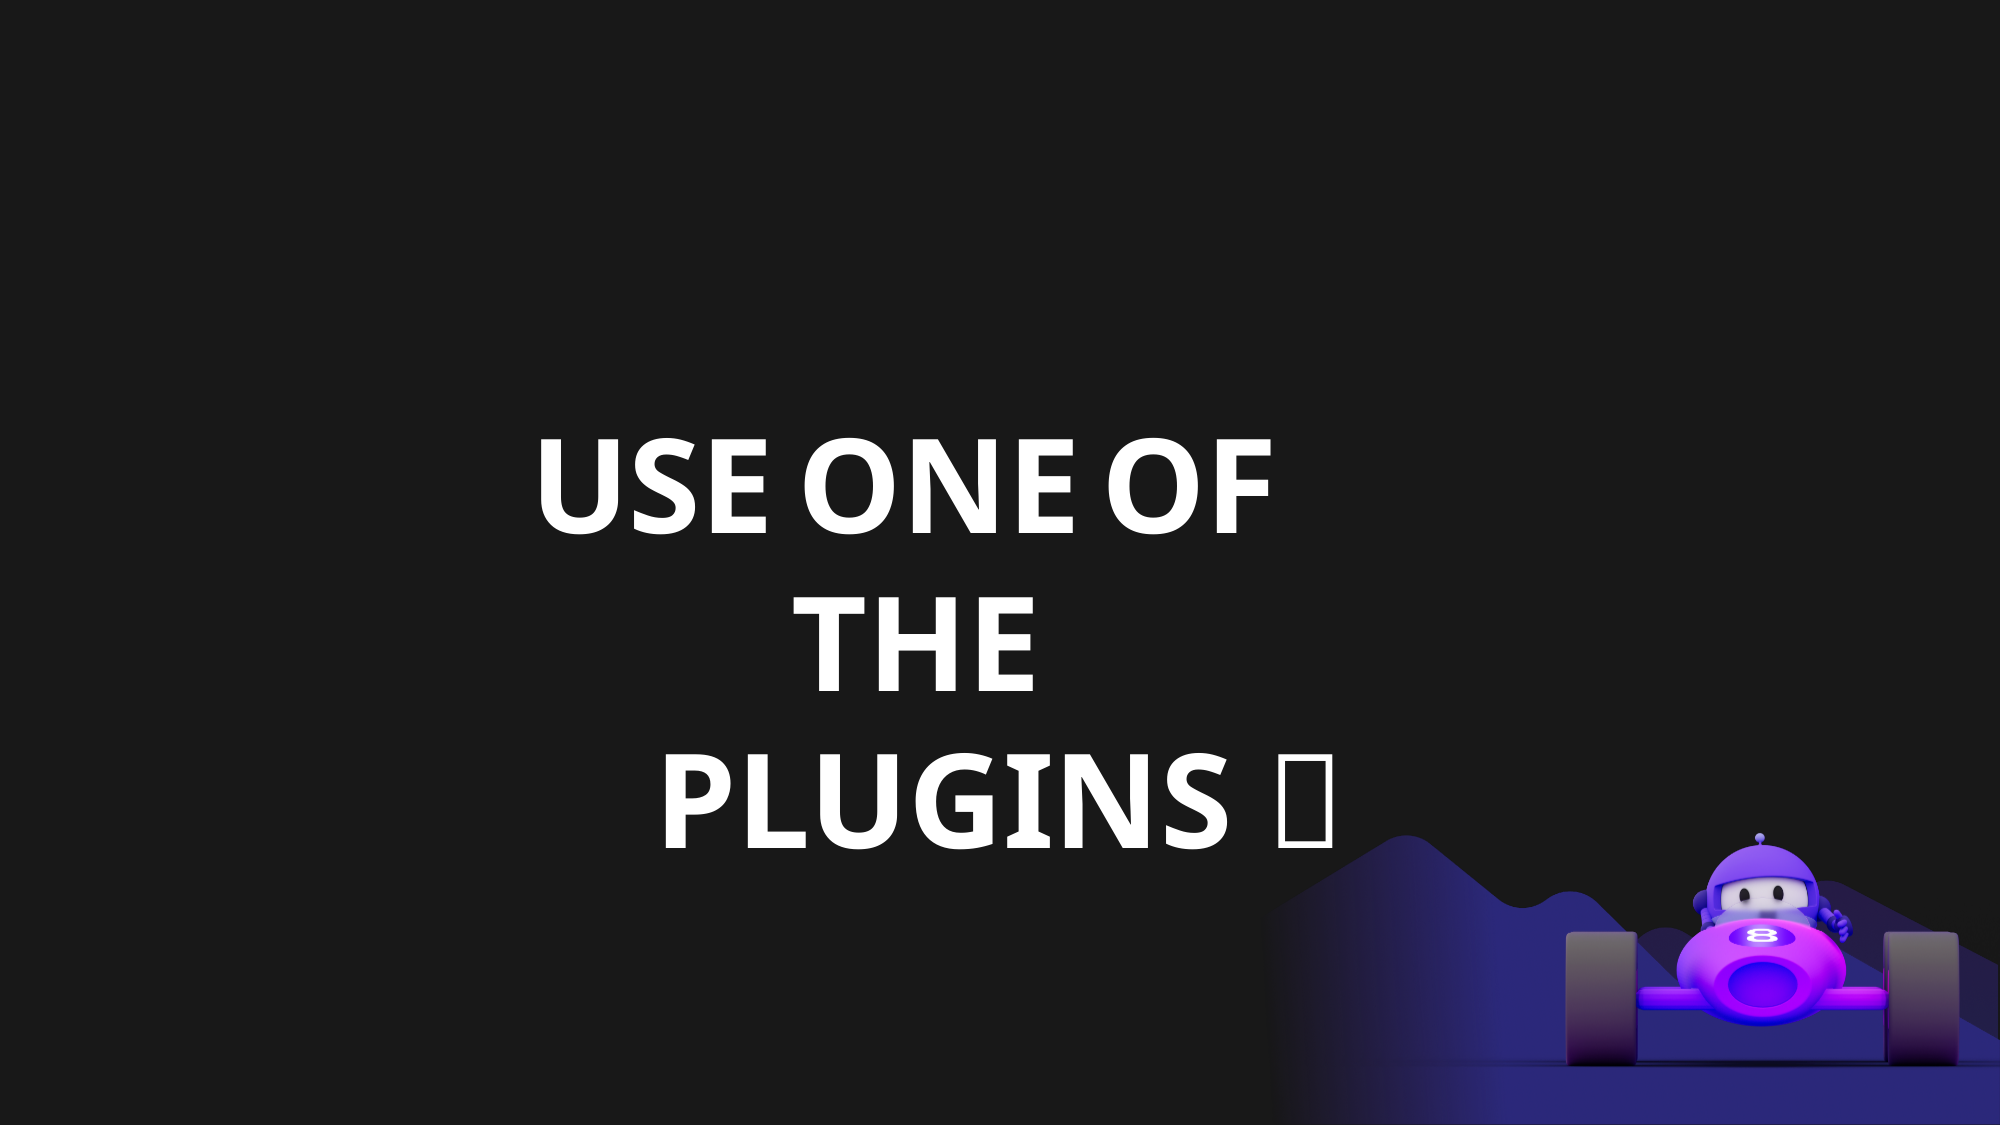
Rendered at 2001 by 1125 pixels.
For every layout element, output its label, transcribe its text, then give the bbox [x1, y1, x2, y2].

picture [0, 0, 2000, 1125]
title USE ONE OF THE PLUGINS 🔌 [409, 400, 1424, 876]
